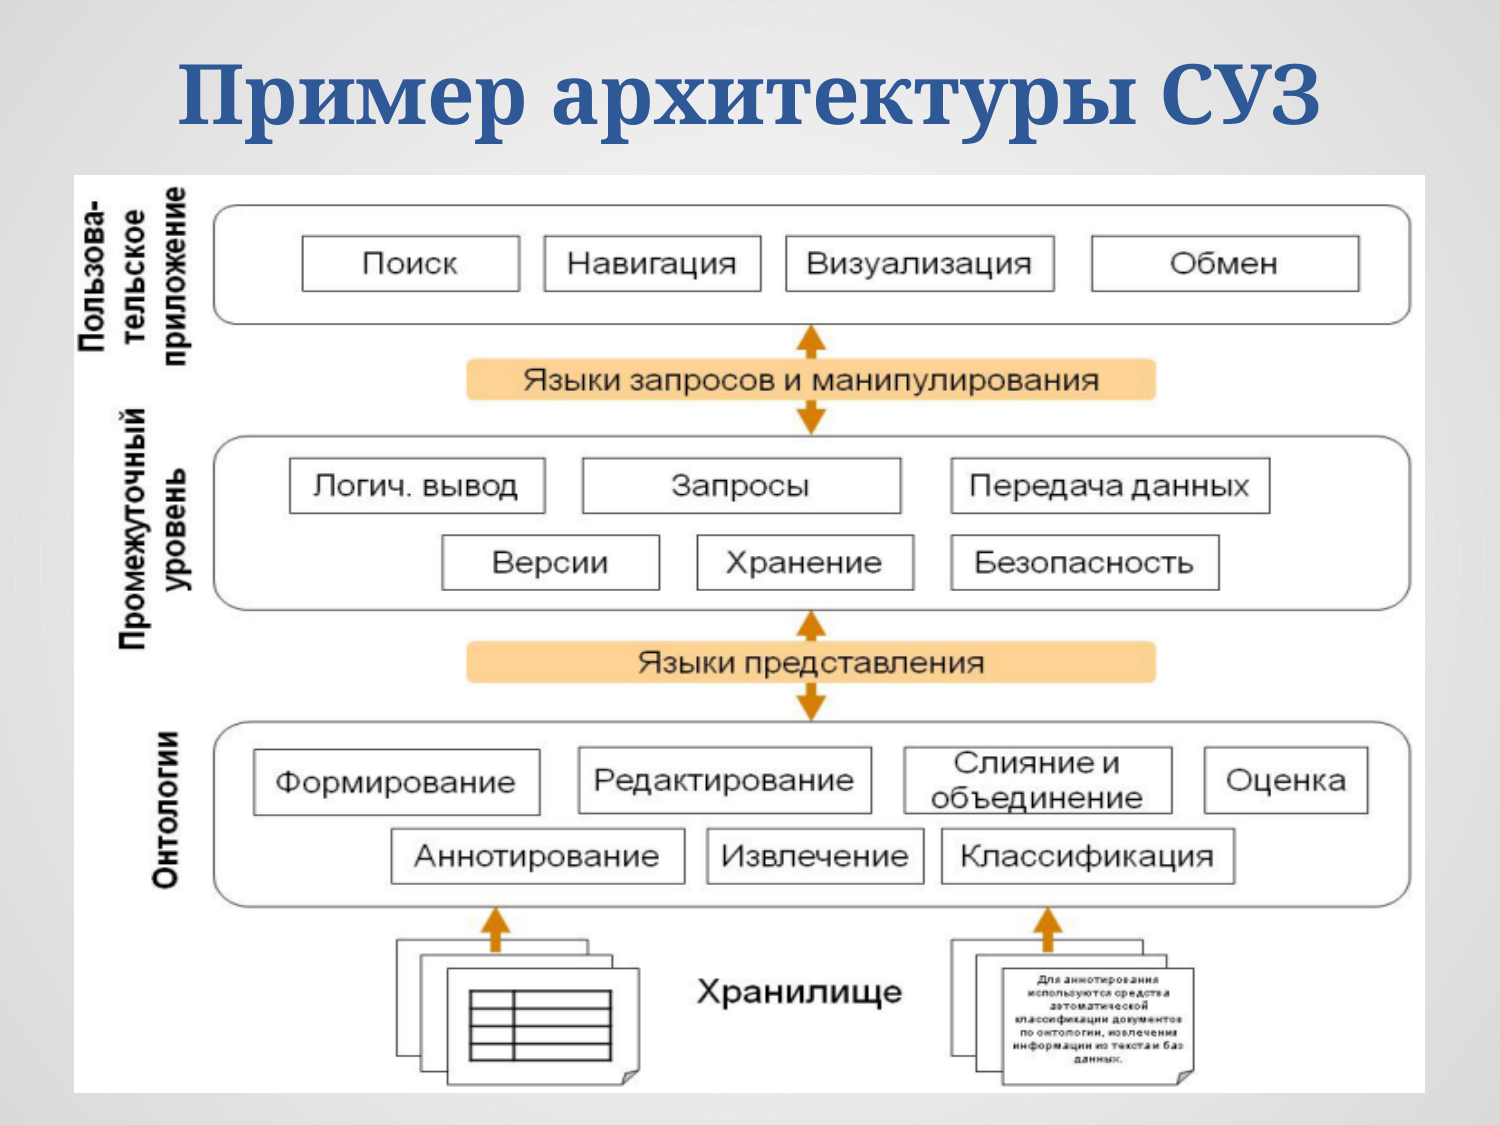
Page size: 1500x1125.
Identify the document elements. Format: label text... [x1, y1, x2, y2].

picture [74, 174, 1426, 1093]
title Пример архитектуры СУЗ [75, 0, 1425, 149]
